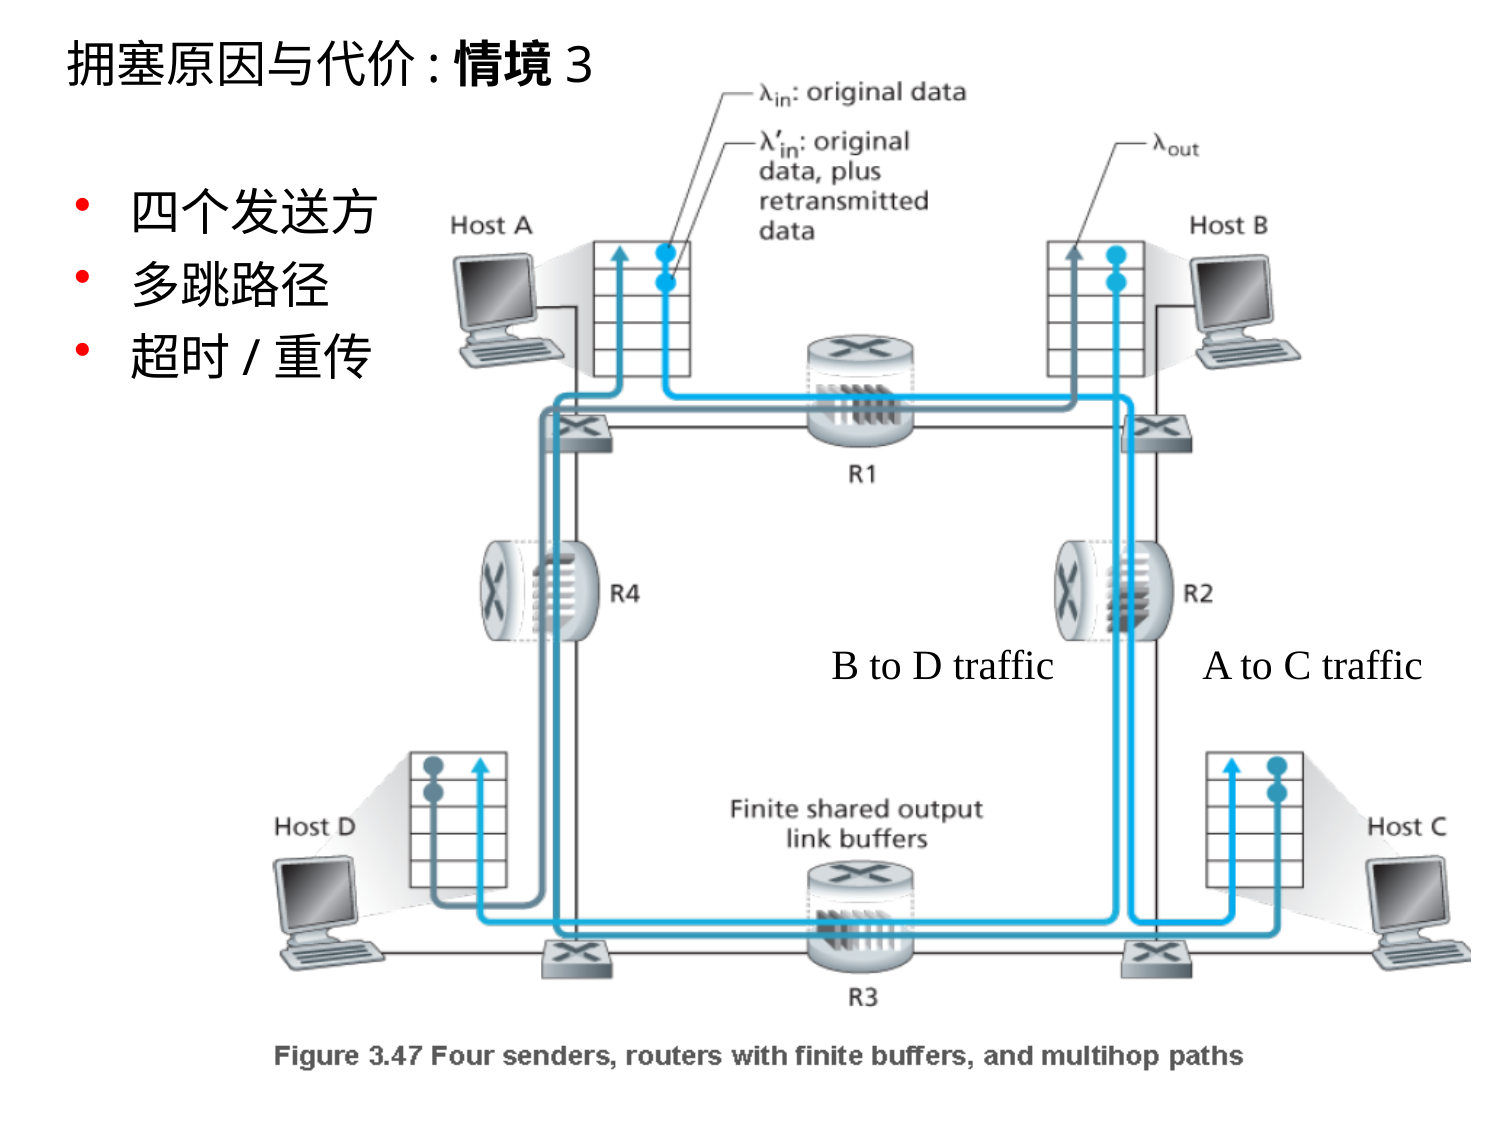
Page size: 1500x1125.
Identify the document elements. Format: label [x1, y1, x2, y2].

text_box [12, 25, 661, 101]
text_box [59, 173, 269, 400]
picture [269, 68, 1471, 1083]
